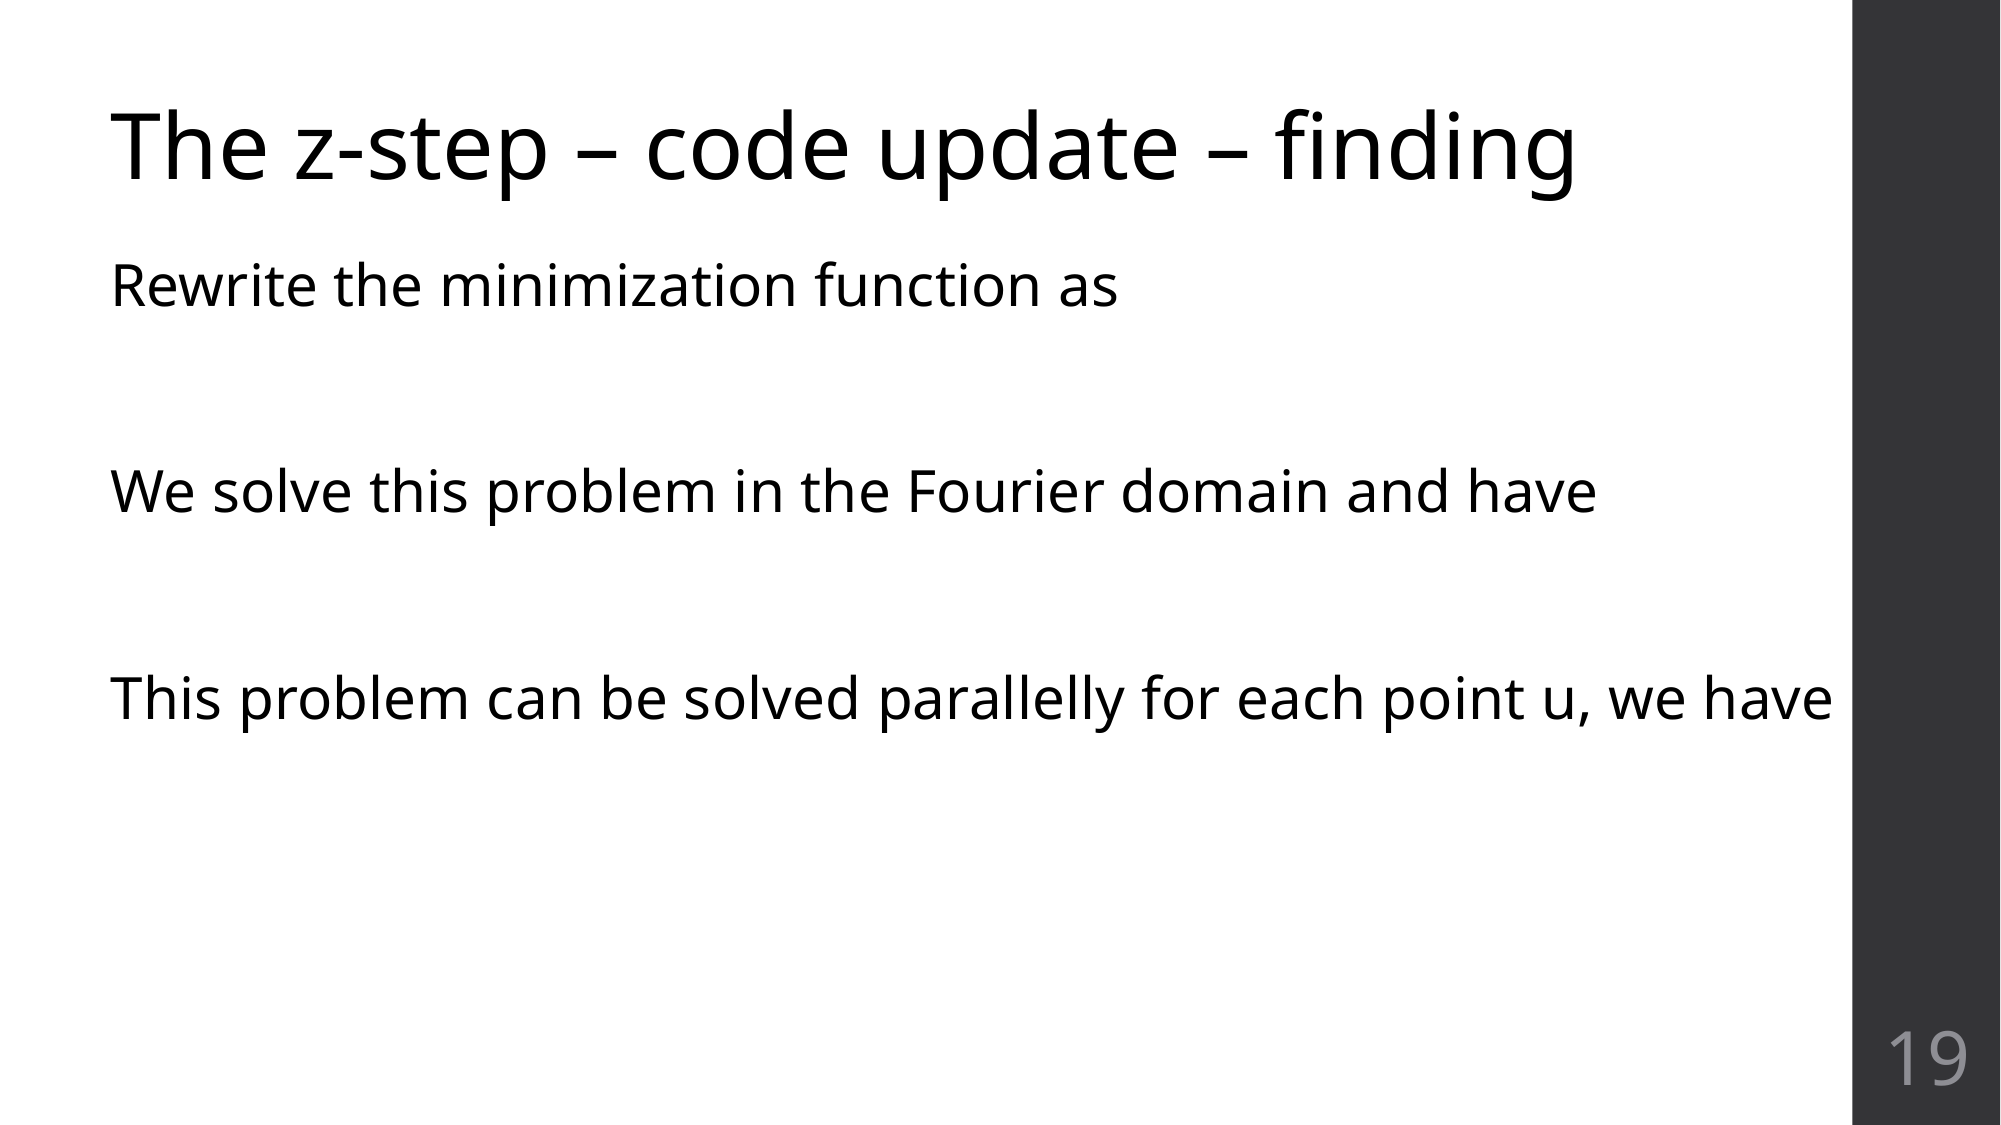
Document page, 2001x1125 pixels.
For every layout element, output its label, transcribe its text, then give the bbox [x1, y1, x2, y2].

slide_number 19 [1852, 1012, 2000, 1110]
